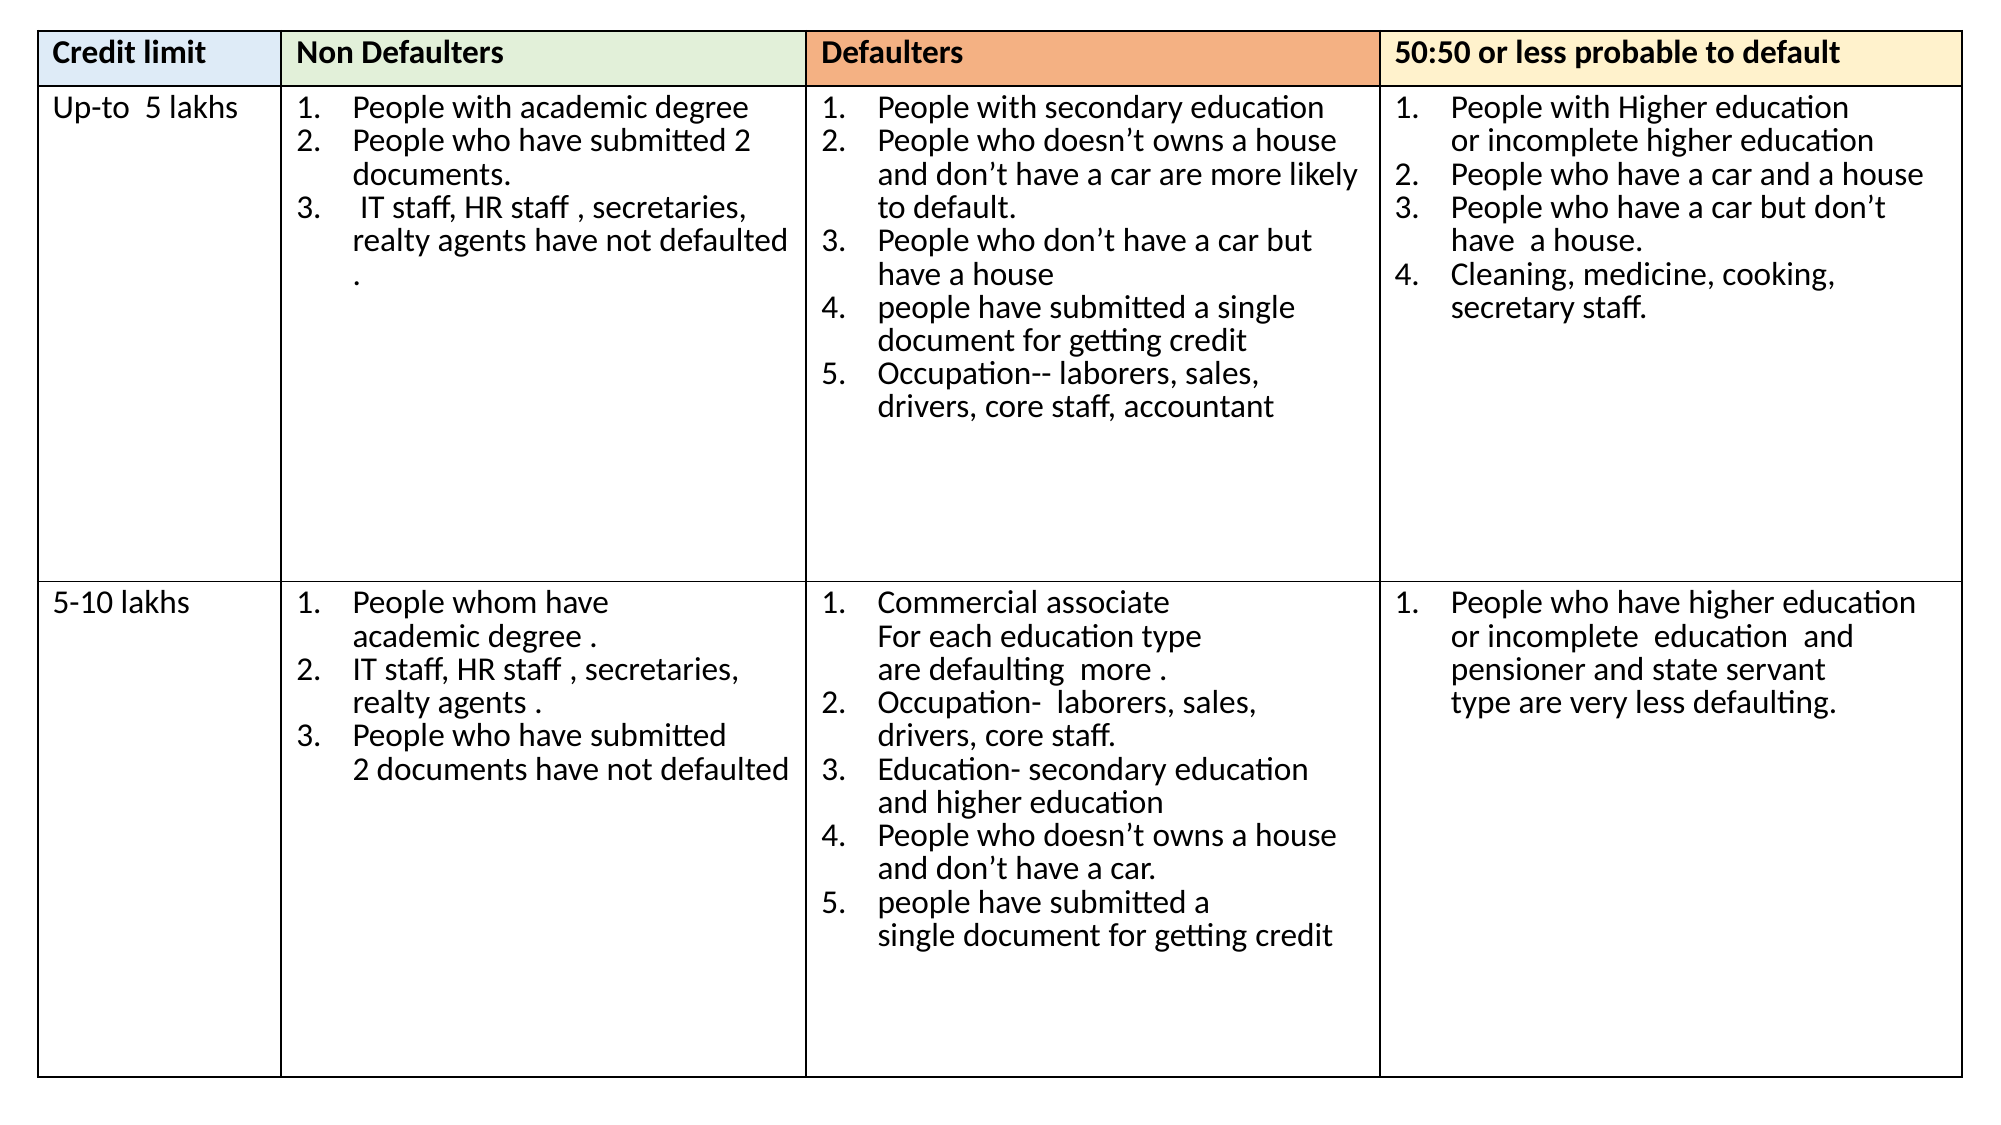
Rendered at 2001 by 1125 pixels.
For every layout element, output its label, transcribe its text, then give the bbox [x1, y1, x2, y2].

table_cell Commercial associate For each education type are defaulting more . Occupation- laborers, sales, drivers, core staff. Education- secondary education and higher education People who doesn’t owns a house and don’t have a car. people have submitted a single document for getting credit [807, 582, 1379, 1076]
table_cell People who have higher education or incomplete education and pensioner and state servant type are very less defaulting. [1381, 582, 1961, 1076]
table_cell People with Higher education or incomplete higher education People who have a car and a house People who have a car but don’t have a house. Cleaning, medicine, cooking, secretary staff. [1381, 87, 1961, 581]
table_cell Up-to 5 lakhs [39, 87, 280, 581]
table_cell 5-10 lakhs [39, 582, 280, 1076]
table_cell People with academic degree People who have submitted 2 documents. IT staff, HR staff , secretaries, realty agents have not defaulted . [282, 87, 805, 581]
table_header Defaulters [807, 32, 1379, 85]
table_header Credit limit [39, 32, 280, 85]
table_header Non Defaulters [282, 32, 805, 85]
table_cell People whom have academic degree . IT staff, HR staff , secretaries, realty agents . People who have submitted 2 documents have not defaulted [282, 582, 805, 1076]
table_cell People with secondary education People who doesn’t owns a house and don’t have a car are more likely to default. People who don’t have a car but have a house people have submitted a single document for getting credit Occupation-- laborers, sales, drivers, core staff, accountant [807, 87, 1379, 581]
table_header 50:50 or less probable to default [1381, 32, 1961, 85]
